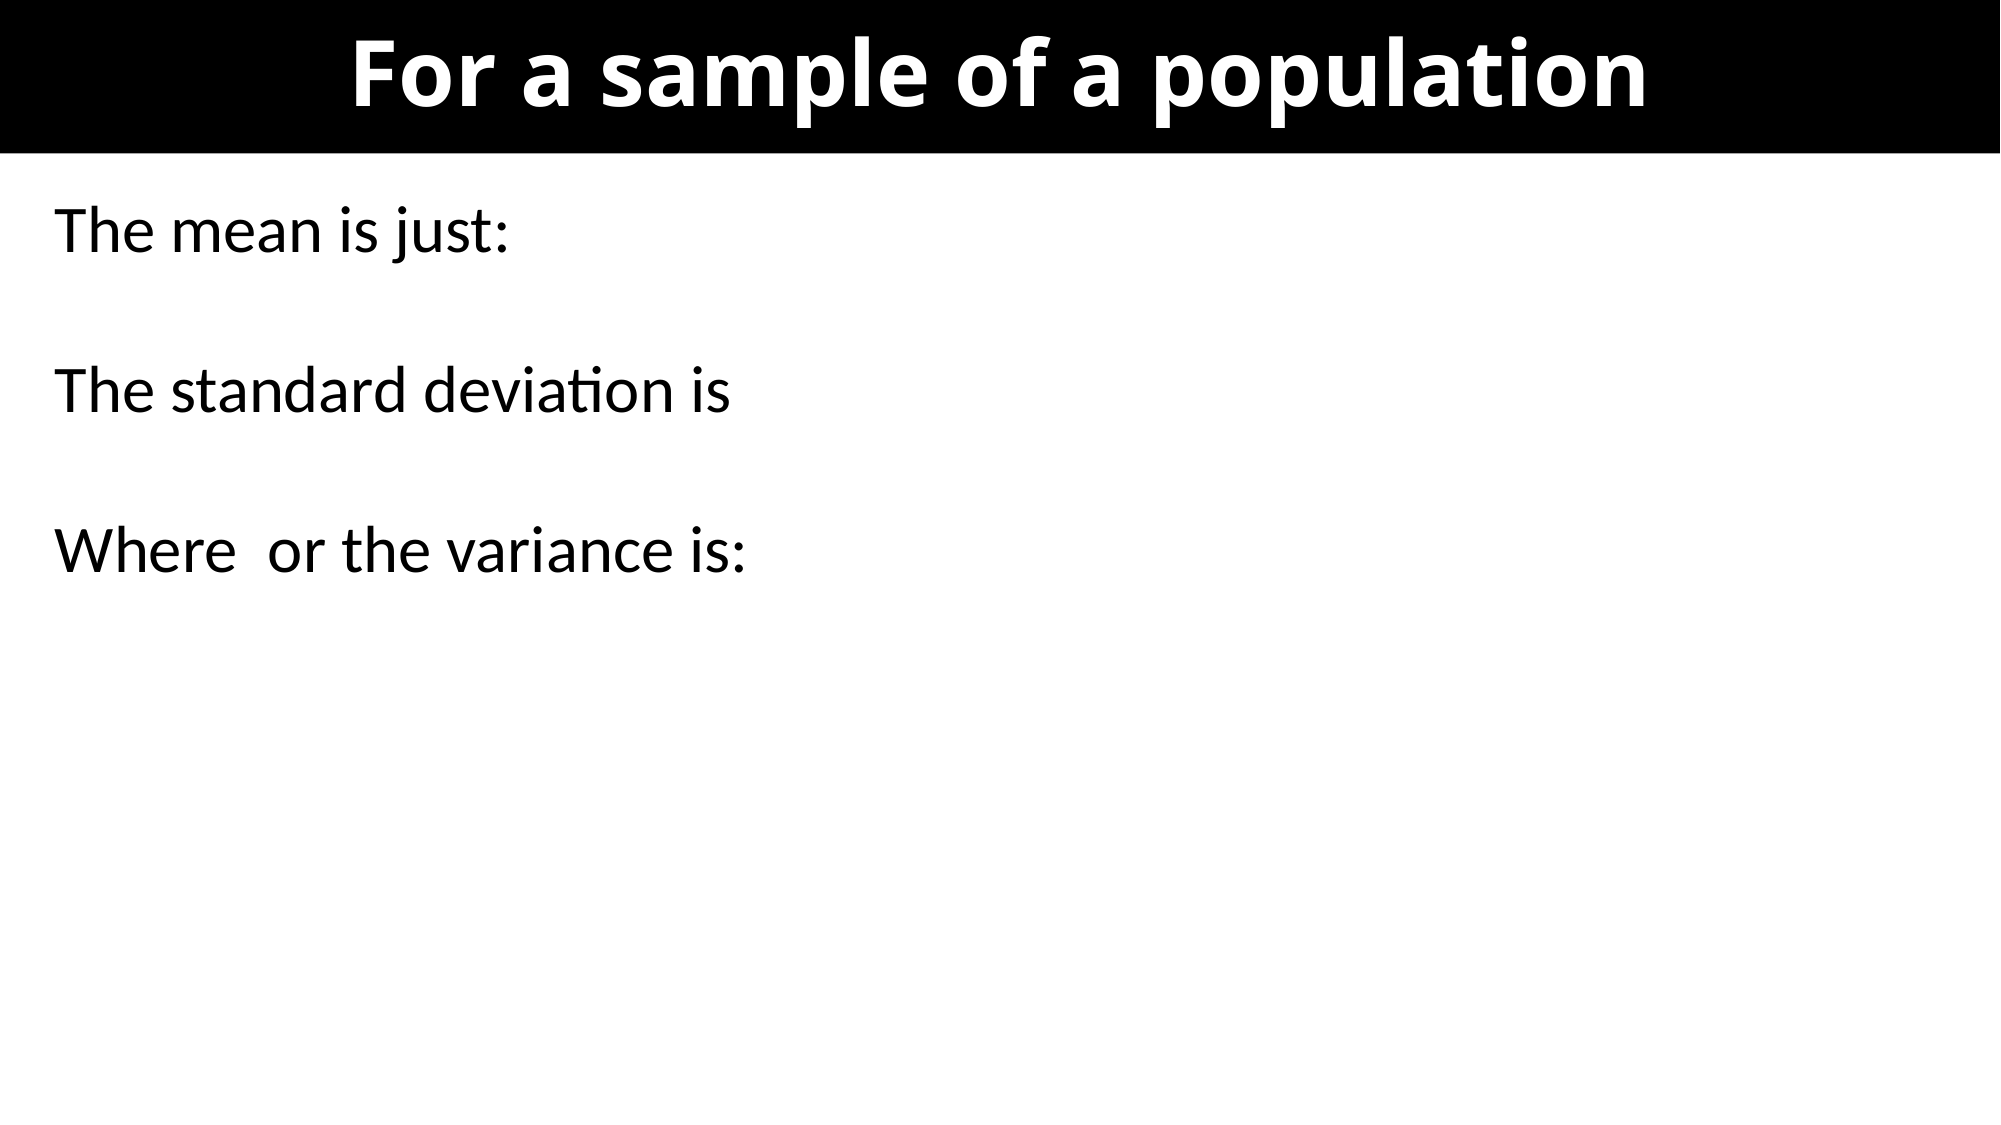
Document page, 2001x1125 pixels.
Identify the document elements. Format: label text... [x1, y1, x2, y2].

title For a sample of a population [0, 0, 2000, 154]
